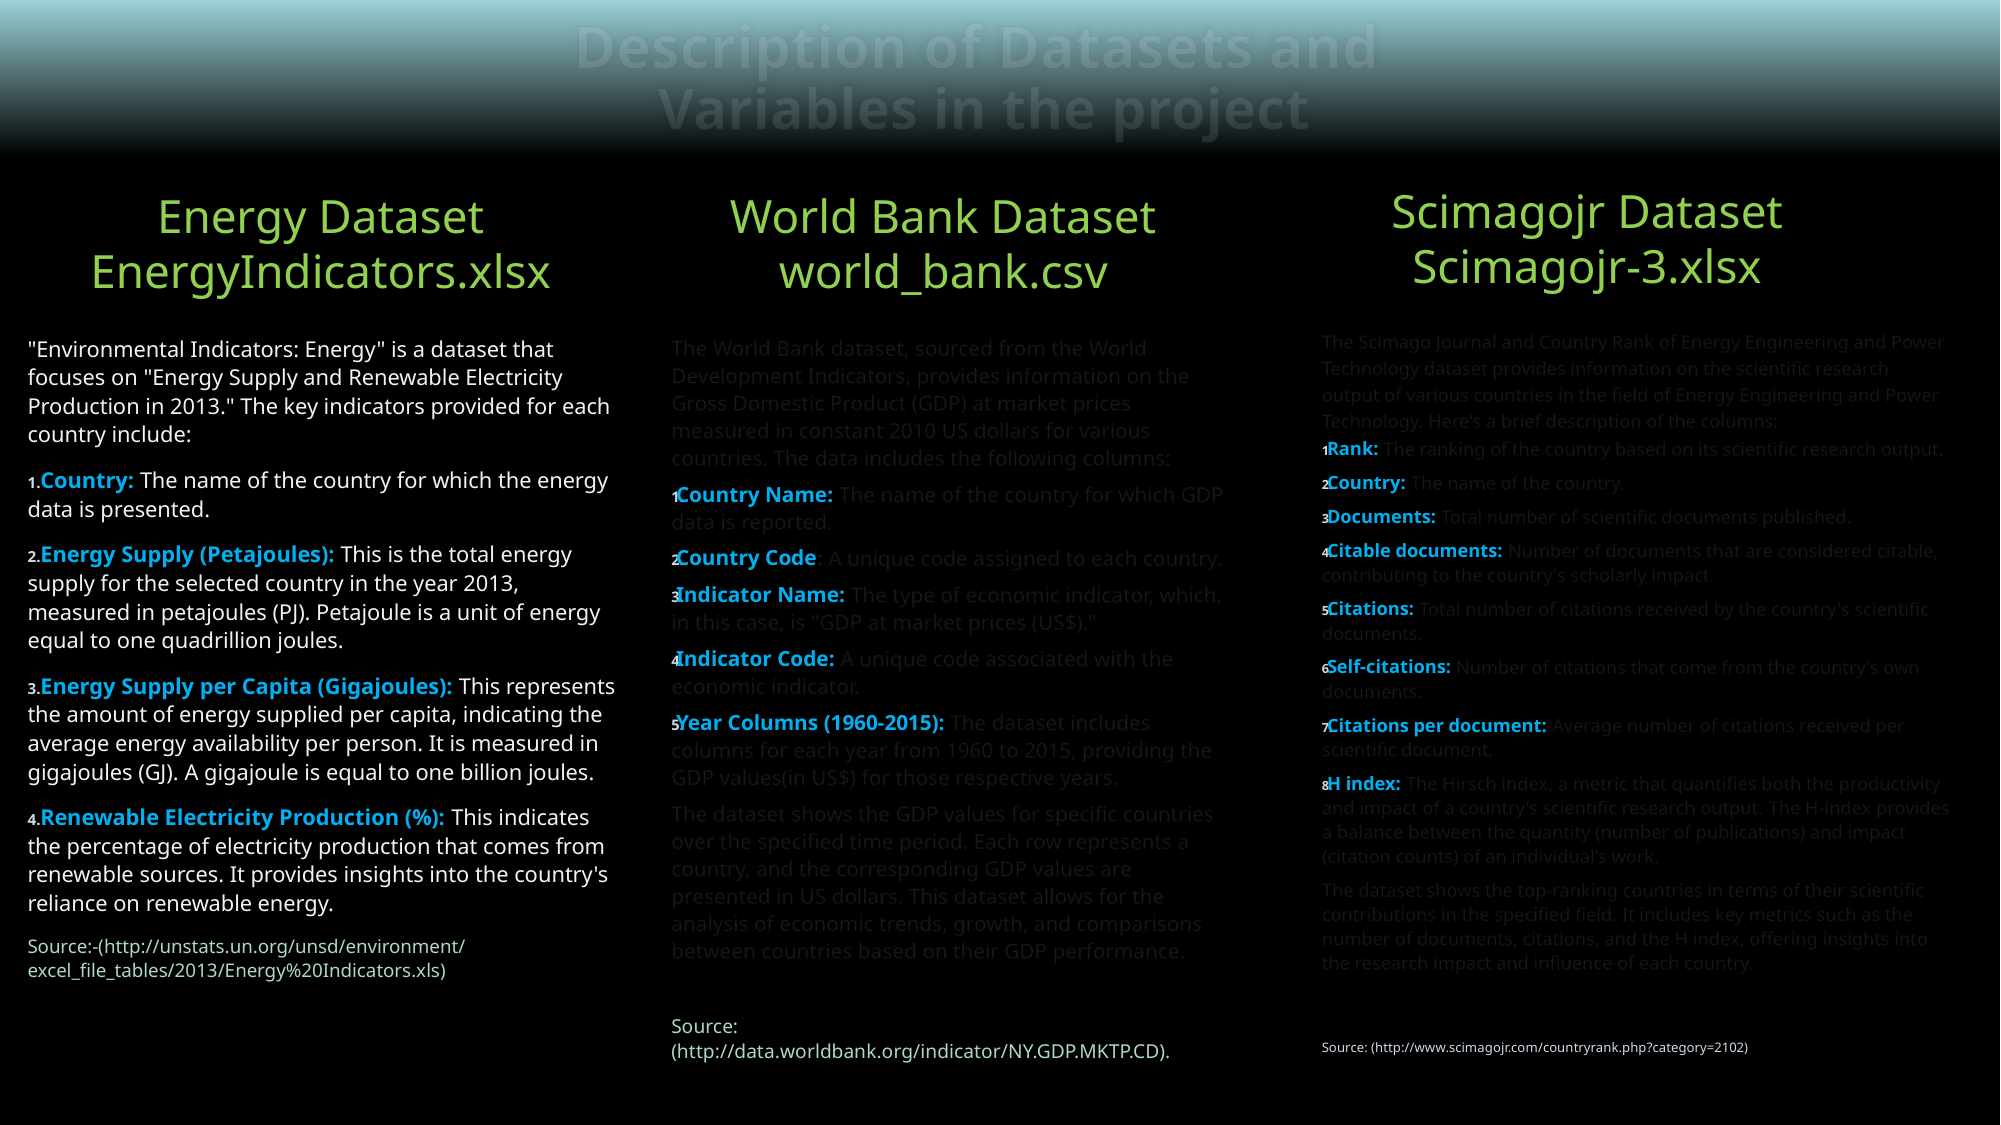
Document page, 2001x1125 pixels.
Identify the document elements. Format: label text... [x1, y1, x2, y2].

list Scimagojr Dataset Scimagojr-3.xlsx [1316, 175, 1858, 301]
title Description of Datasets and Variables in the project [134, 0, 1834, 160]
list World Bank Dataset world_bank.csv [656, 179, 1231, 305]
list "Environmental Indicators: Energy" is a dataset that focuses on "Energy Supply and Renewable Electricity Production in 2013." The key indicators provided for each country include: Country: The name of the country for which the energy data is presented. Energy Supply (Petajoules): This is the total energy supply for the selected country in the year 2013, measured in petajoules (PJ). Petajoule is a unit of energy equal to one quadrillion joules. Energy Supply per Capita (Gigajoules): This represents the amount of energy supplied per capita, indicating the average energy availability per person. It is measured in gigajoules (GJ). A gigajoule is equal to one billion joules. Renewable Electricity Production (%): This indicates the percentage of electricity production that comes from renewable sources. It provides insights into the country's reliance on renewable energy. Source:-(http://unstats.un.org/unsd/environment/excel_file_tables/2013/Energy%20Indicators.xls) [12, 325, 637, 1112]
list Energy Dataset EnergyIndicators.xlsx [18, 175, 624, 305]
list The Scimago Journal and Country Rank of Energy Engineering and Power Technology dataset provides information on the scientific research output of various countries in the field of Energy Engineering and Power Technology. Here's a brief description of the columns: Rank: The ranking of the country based on its scientific research output. Country: The name of the country. Documents: Total number of scientific documents published. Citable documents: Number of documents that are considered citable, contributing to the country's scholarly impact. Citations: Total number of citations received by the country's scientific documents. Self-citations: Number of citations that come from the country's own documents. Citations per document: Average number of citations received per scientific document. H index: The Hirsch index, a metric that quantifies both the productivity and impact of a country's scientific research output. The H-index provides a balance between the quantity (number of publications) and impact (citation counts) of an individual's work. The dataset shows the top-ranking countries in terms of their scientific contributions in the specified field. It includes key metrics such as the number of documents, citations, and the H index, offering insights into the research impact and influence of each country. Source: (http://www.scimagojr.com/countryrank.php?category=2102) [1306, 318, 1967, 1112]
list The World Bank dataset, sourced from the World Development Indicators, provides information on the Gross Domestic Product (GDP) at market prices measured in constant 2010 US dollars for various countries. The data includes the following columns: Country Name: The name of the country for which GDP data is reported. Country Code: A unique code assigned to each country. Indicator Name: The type of economic indicator, which, in this case, is "GDP at market prices (US$)." Indicator Code: A unique code associated with the economic indicator. Year Columns (1960-2015): The dataset includes columns for each year from 1960 to 2015, providing the GDP values(in US$) for those respective years. The dataset shows the GDP values for specific countries over the specified time period. Each row represents a country, and the corresponding GDP values are presented in US dollars. This dataset allows for the analysis of economic trends, growth, and comparisons between countries based on their GDP performance. Source: (http://data.worldbank.org/indicator/NY.GDP.MKTP.CD). [656, 325, 1242, 1096]
